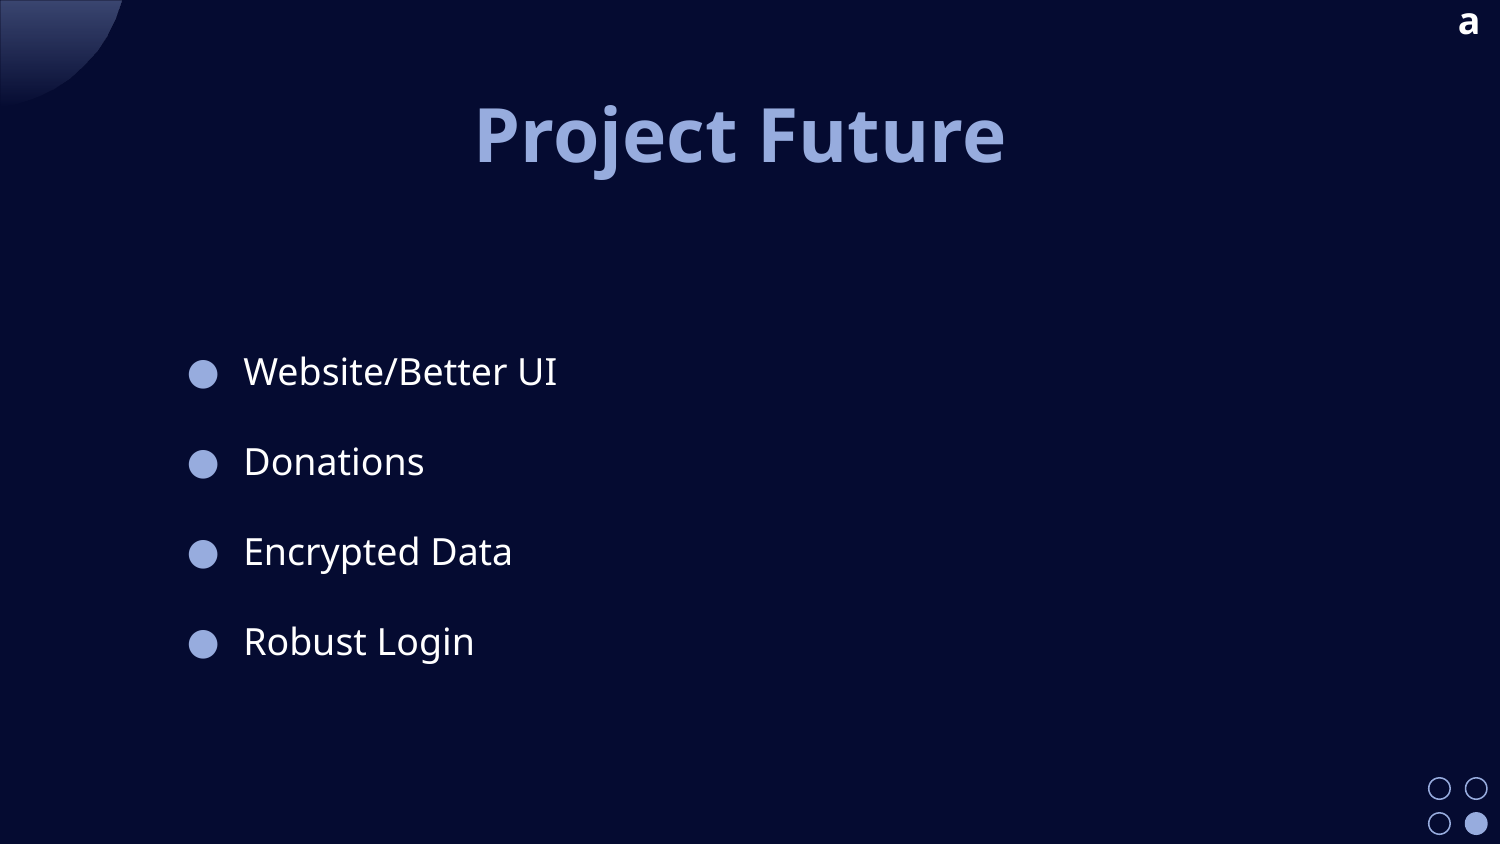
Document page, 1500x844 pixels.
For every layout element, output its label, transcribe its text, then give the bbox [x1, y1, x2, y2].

text_box a [1443, 0, 1495, 58]
title Project Future [116, 72, 1383, 195]
list Website/Better UI Donations Encrypted Data Robust Login [153, 287, 692, 692]
